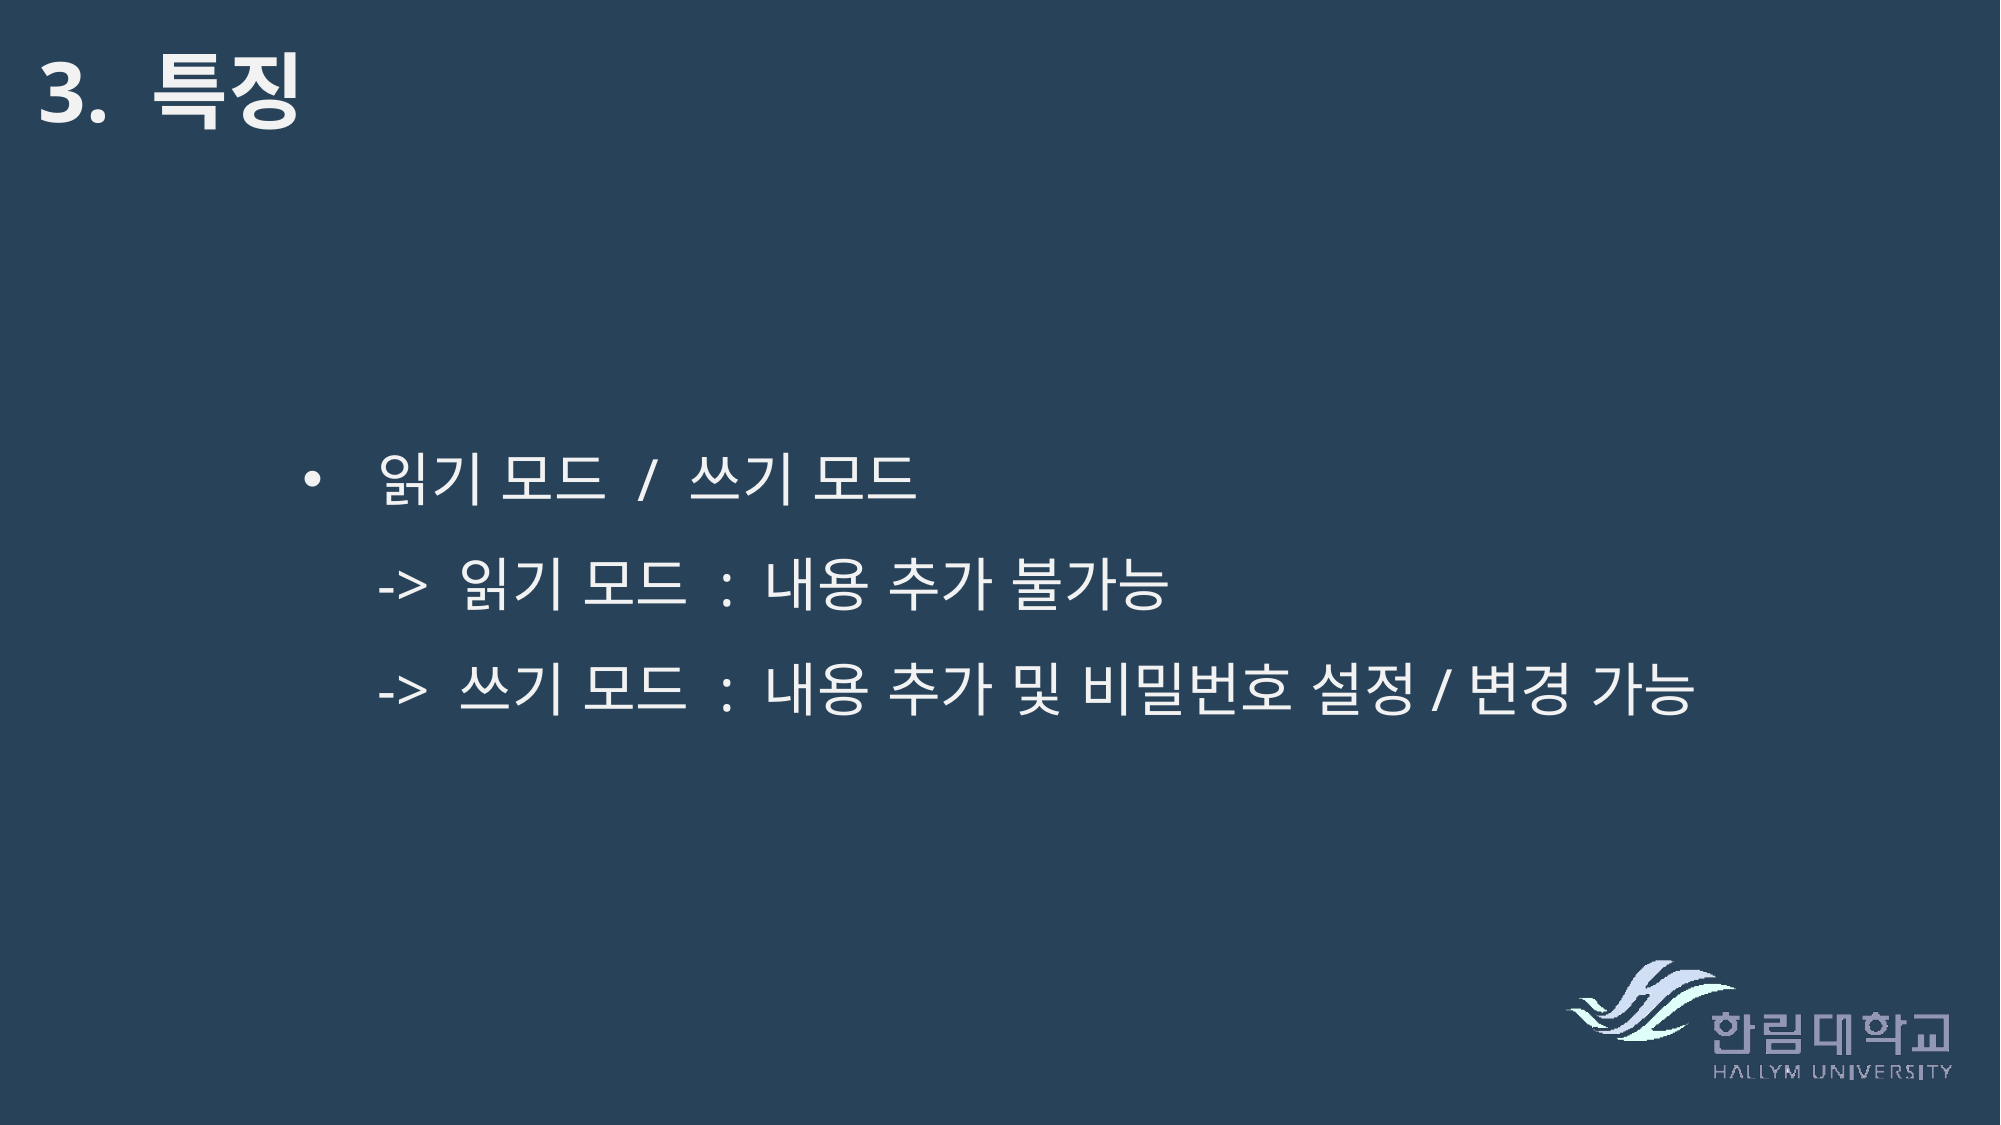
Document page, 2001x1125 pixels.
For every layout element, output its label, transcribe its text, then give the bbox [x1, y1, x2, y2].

picture [1566, 959, 1954, 1080]
text_box 3. 특징 [23, 32, 320, 147]
text_box 읽기 모드 / 쓰기 모드 -> 읽기 모드 : 내용 추가 불가능 -> 쓰기 모드 : 내용 추가 및 비밀번호 설정/변경 가능 [287, 400, 1713, 731]
